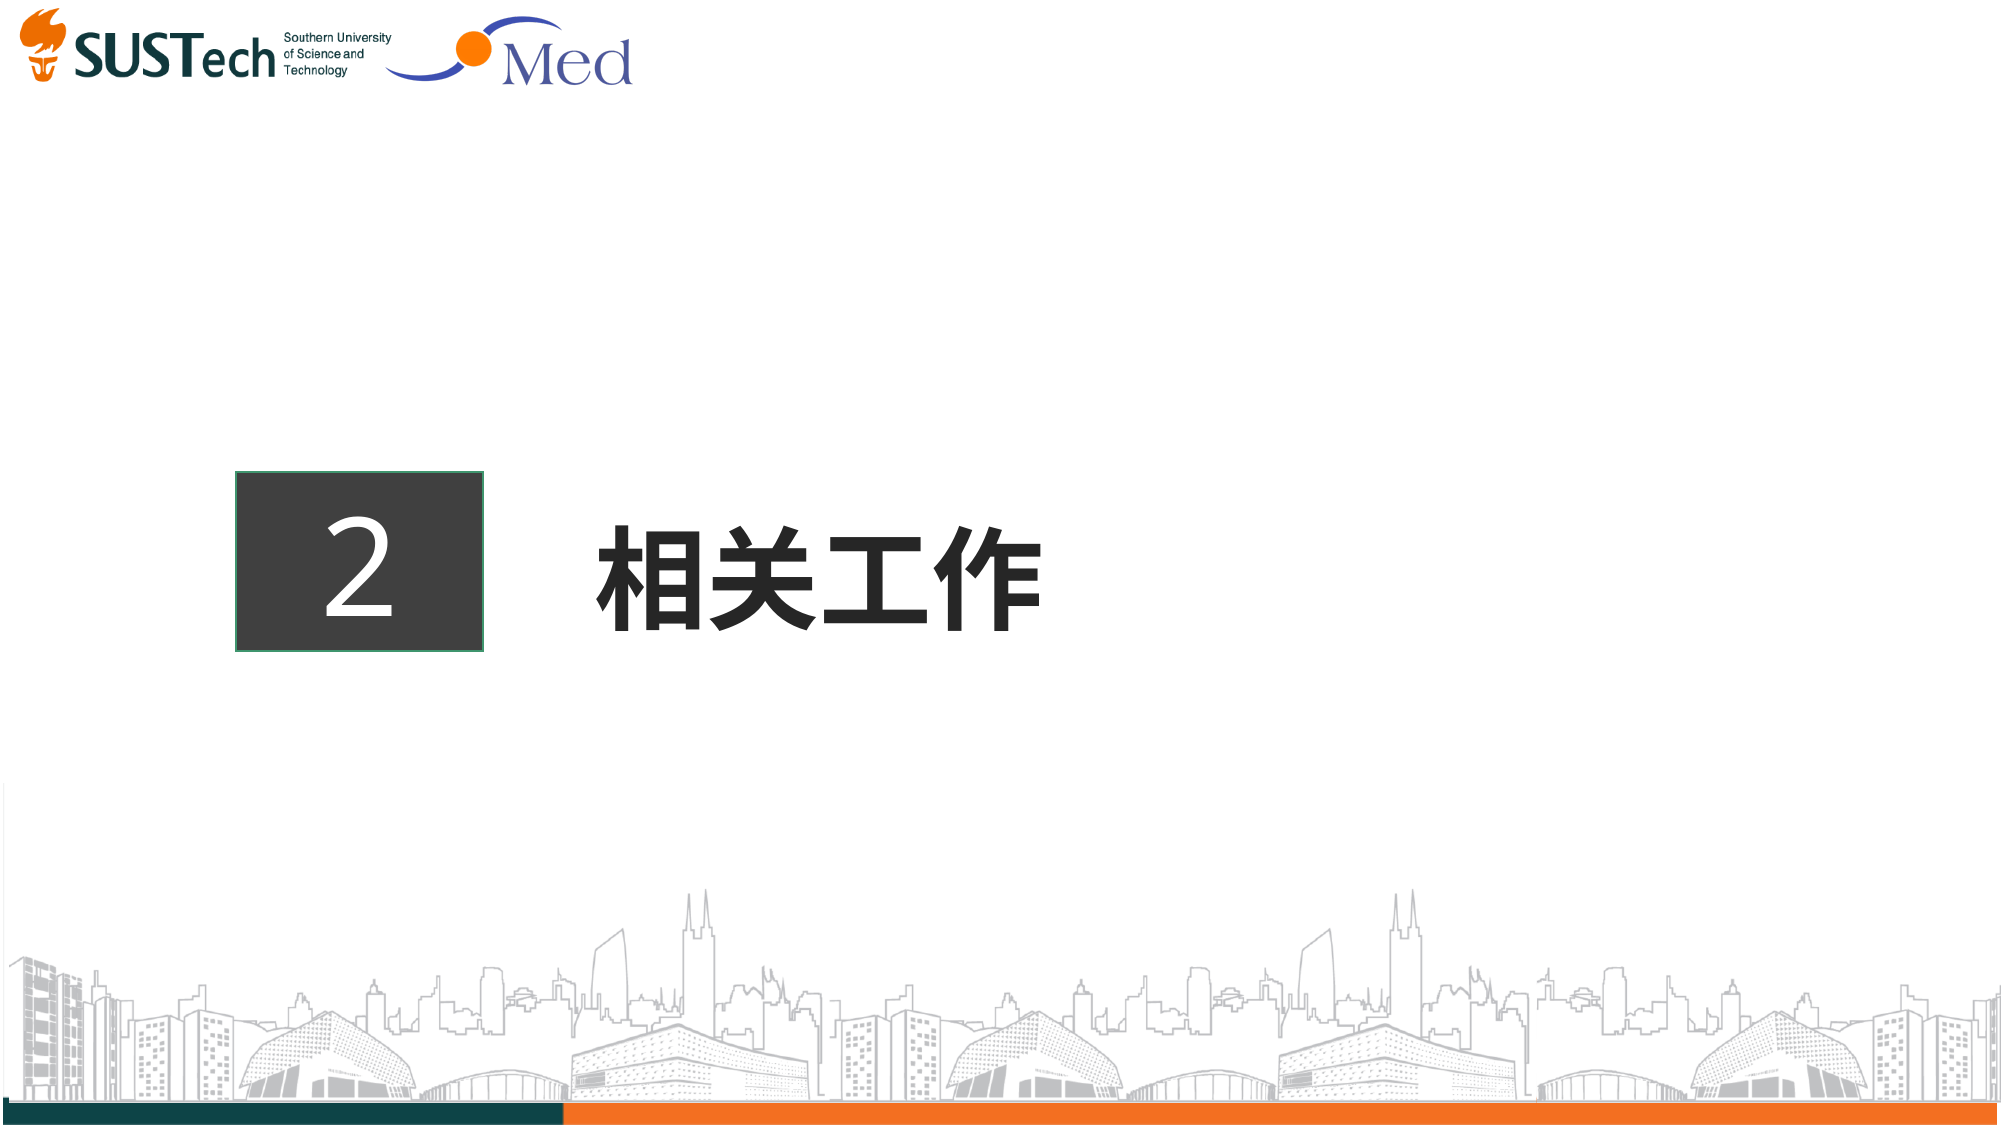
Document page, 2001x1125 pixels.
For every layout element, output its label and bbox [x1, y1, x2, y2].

text_box [3, 0, 2000, 1125]
picture [385, 0, 640, 177]
